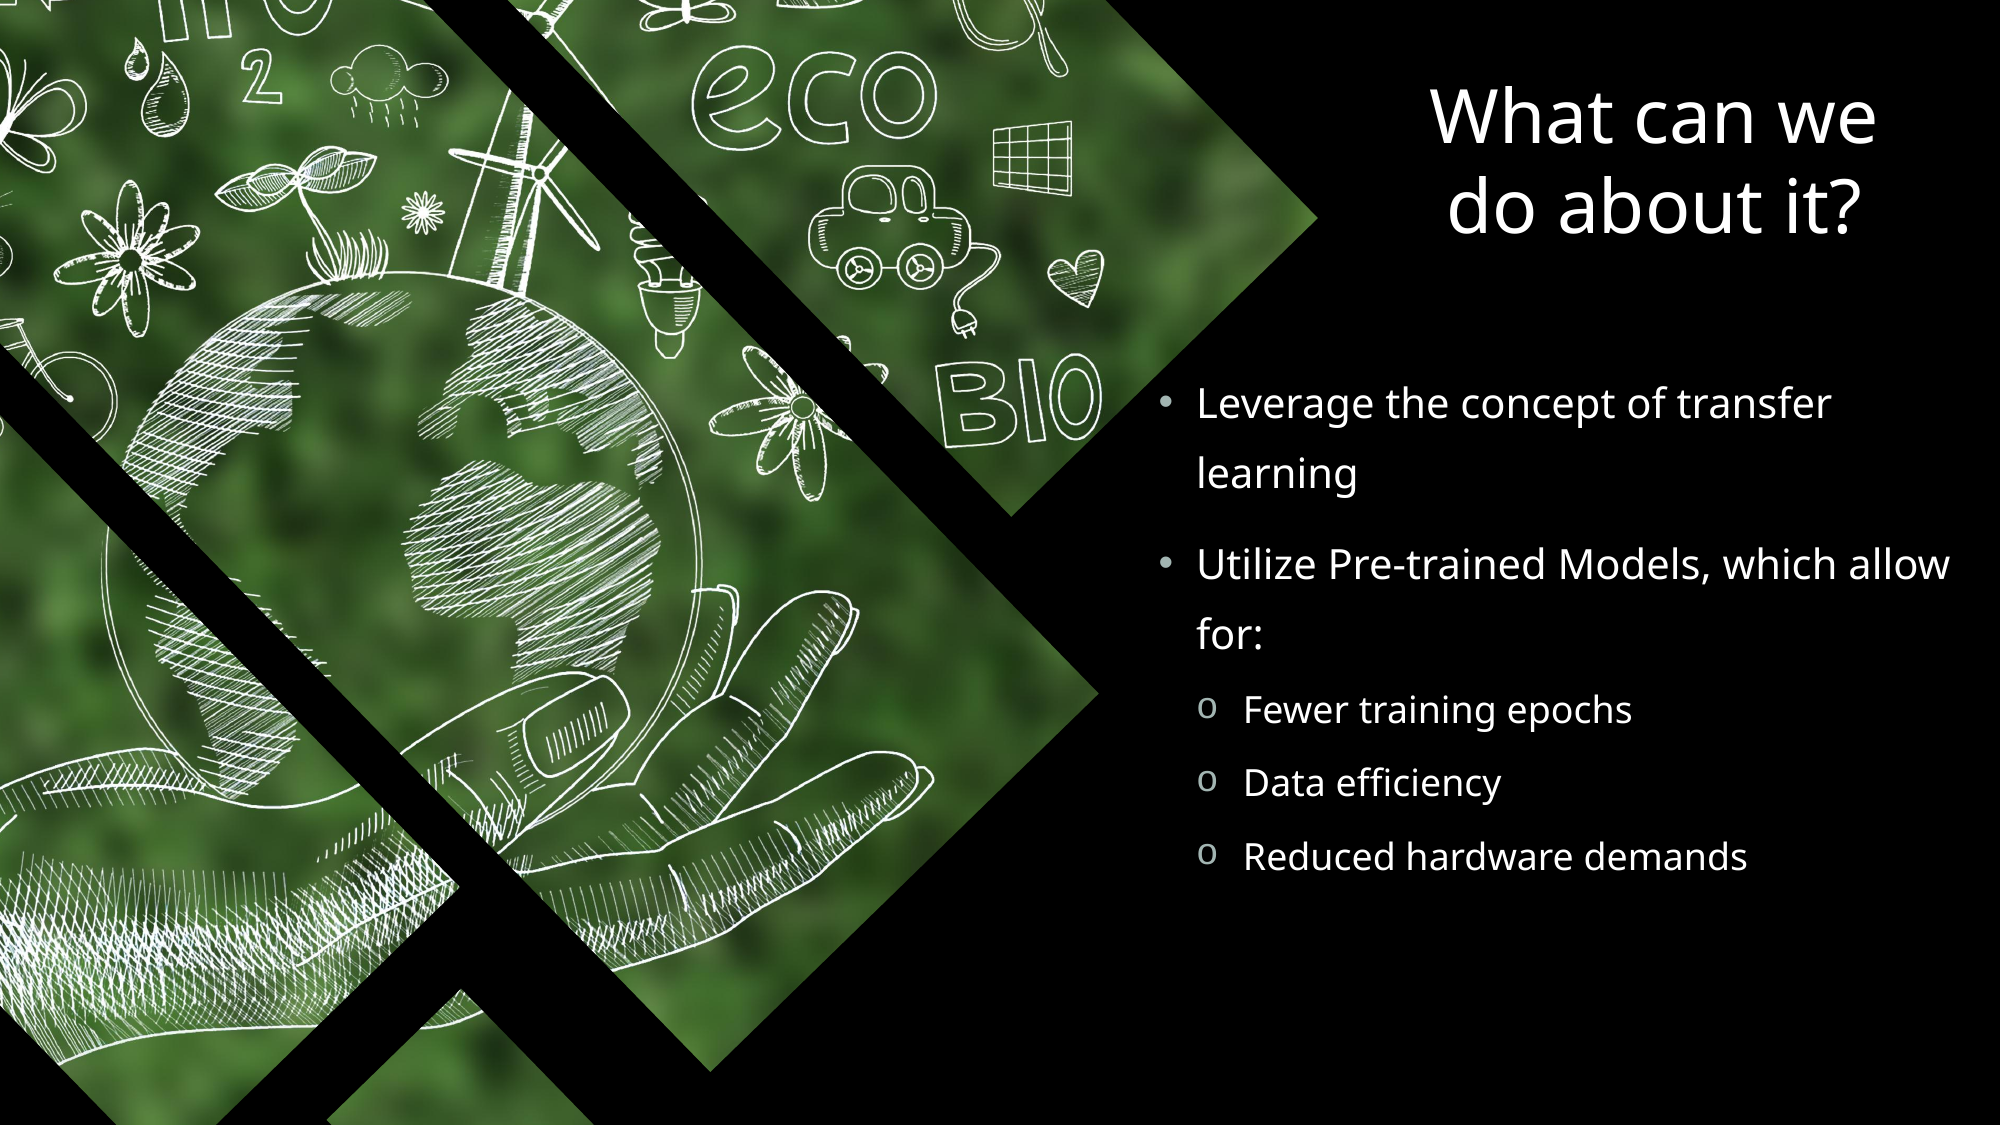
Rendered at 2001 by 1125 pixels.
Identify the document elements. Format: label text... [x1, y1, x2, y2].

text_box What can we do about it? [1365, 61, 1944, 257]
picture [0, 0, 1318, 1125]
text_box [1318, 0, 2000, 349]
text_box Leverage the concept of transfer learning Utilize Pre-trained Models, which allow for: Fewer training epochs Data efficiency Reduced hardware demands [1318, 349, 2000, 1125]
